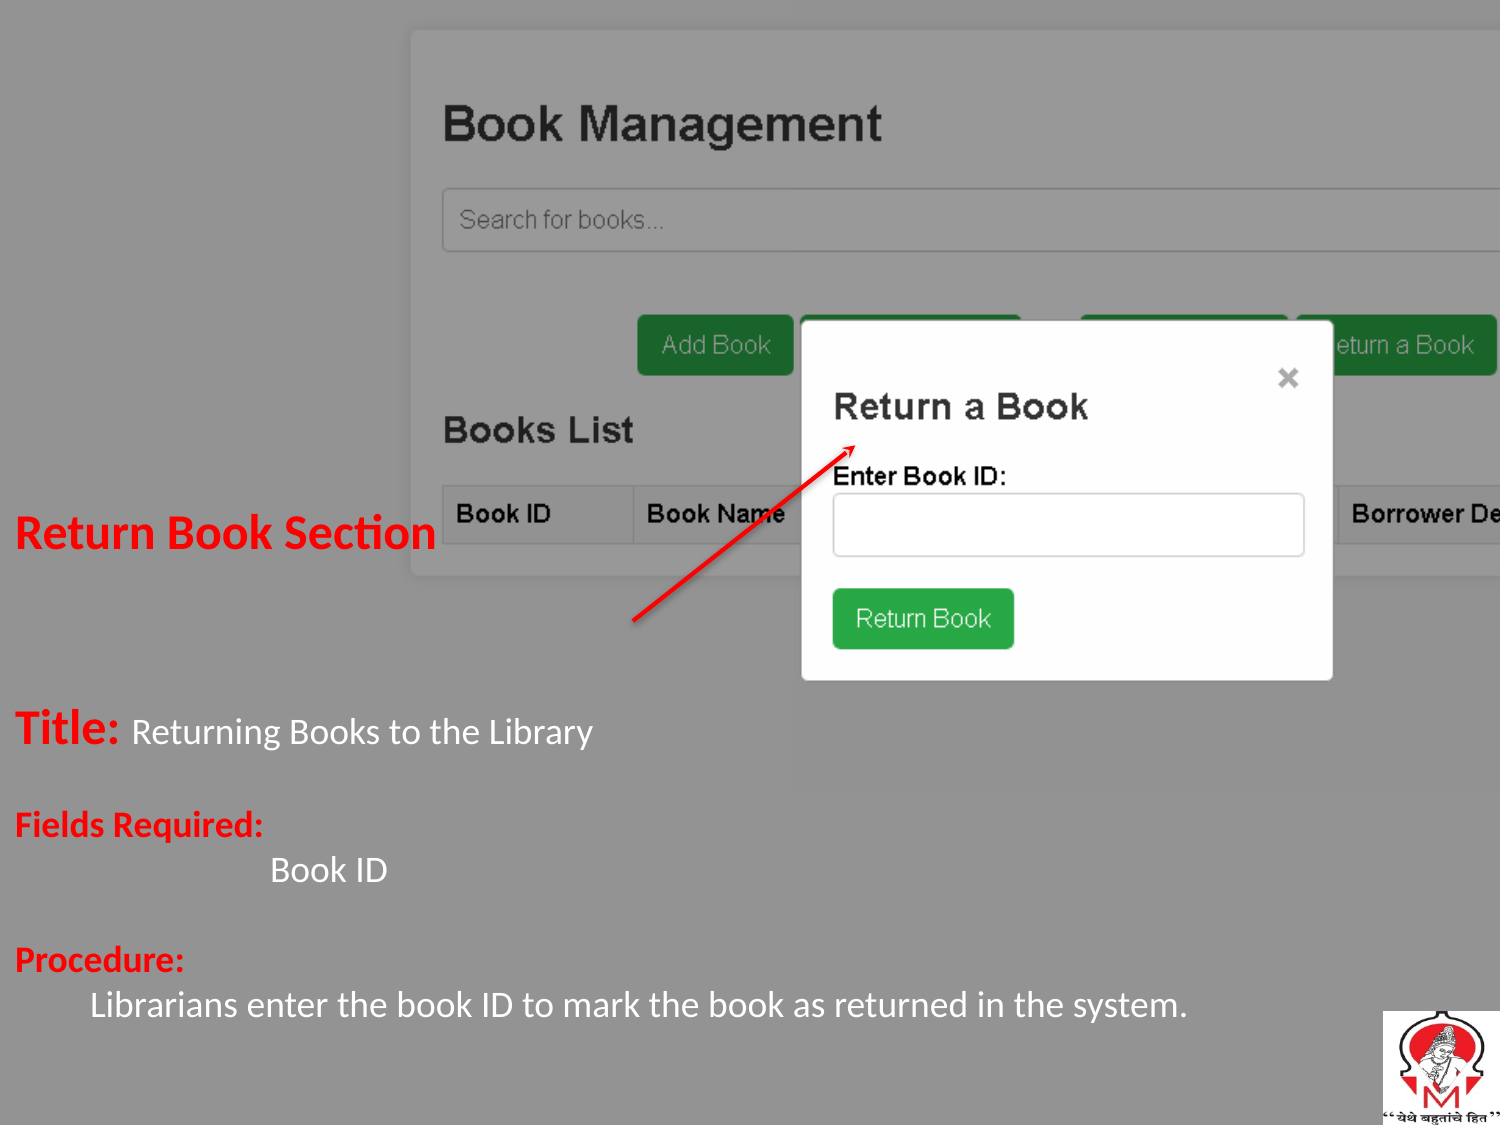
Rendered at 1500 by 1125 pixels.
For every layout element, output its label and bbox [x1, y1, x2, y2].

picture [0, 0, 1500, 1125]
text_box [632, 445, 856, 622]
